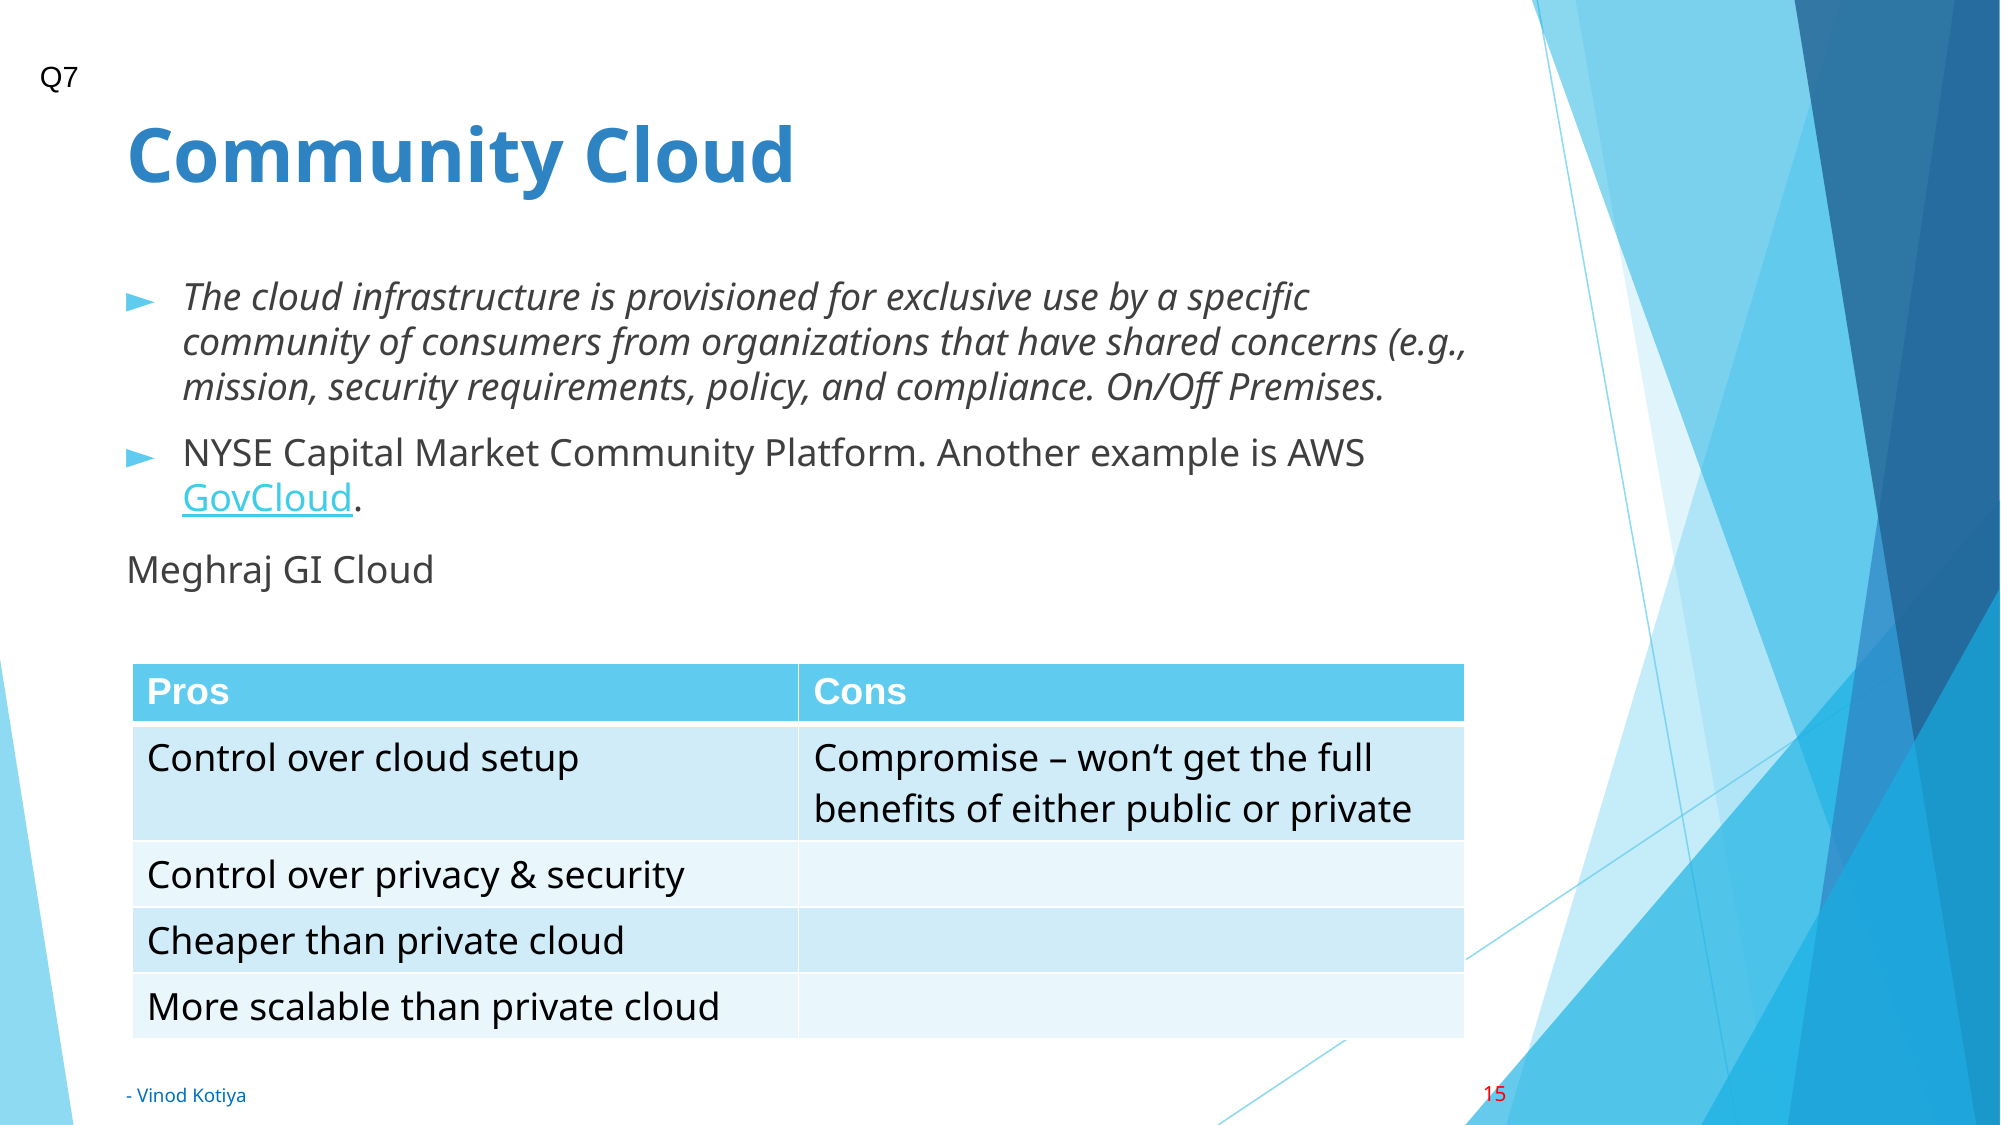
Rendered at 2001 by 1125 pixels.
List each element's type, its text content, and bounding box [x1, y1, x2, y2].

table_cell [799, 842, 1464, 906]
table_cell Control over cloud setup [133, 727, 798, 840]
title Community Cloud [111, 99, 1522, 265]
table_cell Compromise – won‘t get the full benefits of either public or private [799, 727, 1464, 840]
slide_number 15 [1409, 1065, 1522, 1125]
table_header Pros [133, 664, 798, 721]
list The cloud infrastructure is provisioned for exclusive use by a specific community of consumers from organizations that have shared concerns (e.g., mission, security requirements, policy, and compliance. On/Off Premises. NYSE Capital Market Community Platform. Another example is AWS GovCloud. Meghraj GI Cloud [111, 265, 1522, 991]
table_cell [799, 974, 1464, 1038]
table_cell [799, 908, 1464, 972]
table_cell Cheaper than private cloud [133, 908, 798, 972]
table_cell More scalable than private cloud [133, 974, 798, 1038]
text_box Q7 [24, 50, 475, 101]
footer - Vinod Kotiya [111, 1065, 1145, 1125]
table_header Cons [799, 664, 1464, 721]
table_cell Control over privacy & security [133, 842, 798, 906]
